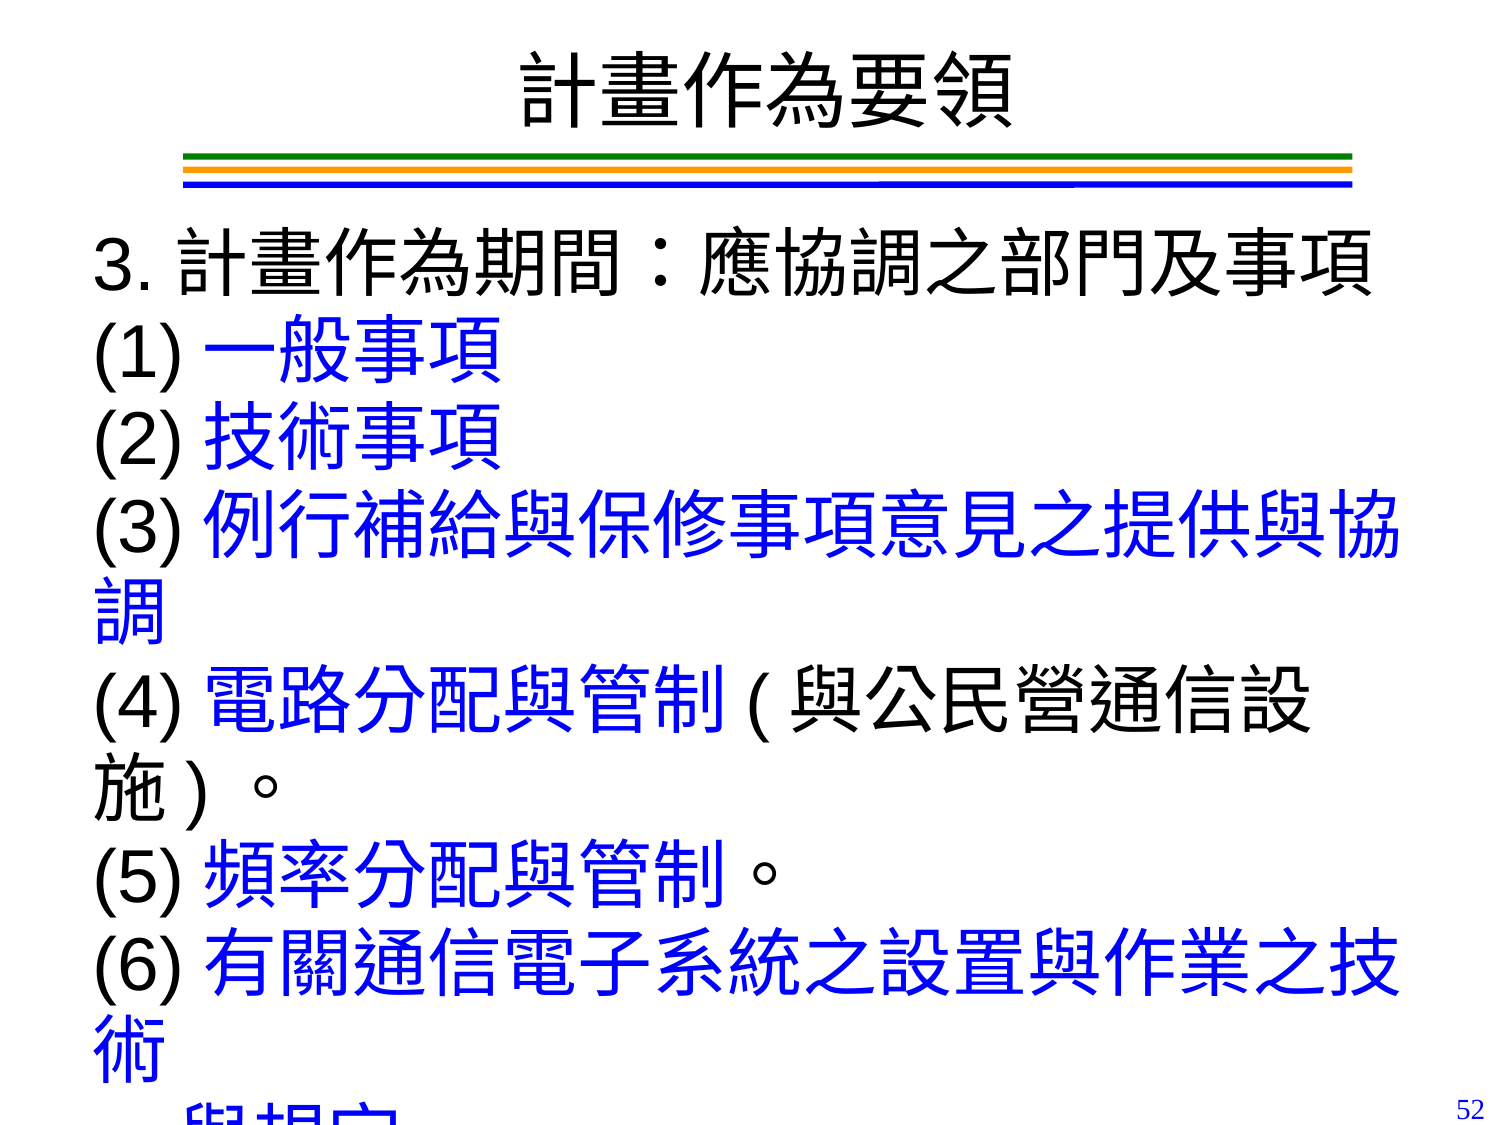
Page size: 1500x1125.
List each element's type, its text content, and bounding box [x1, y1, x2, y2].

text_box 3.計畫作為期間：應協調之部門及事項 (1)一般事項 (2)技術事項 (3)例行補給與保修事項意見之提供與協調 (4)電路分配與管制(與公民營通信設施)。 (5)頻率分配與管制。 (6)有關通信電子系統之設置與作業之技術 與規定。 (7)有關通材保修及改進技術意見之提供。 [78, 210, 1481, 1125]
slide_number 52 [1150, 1082, 1500, 1119]
text_box 計畫作為要領 [144, 31, 1385, 146]
